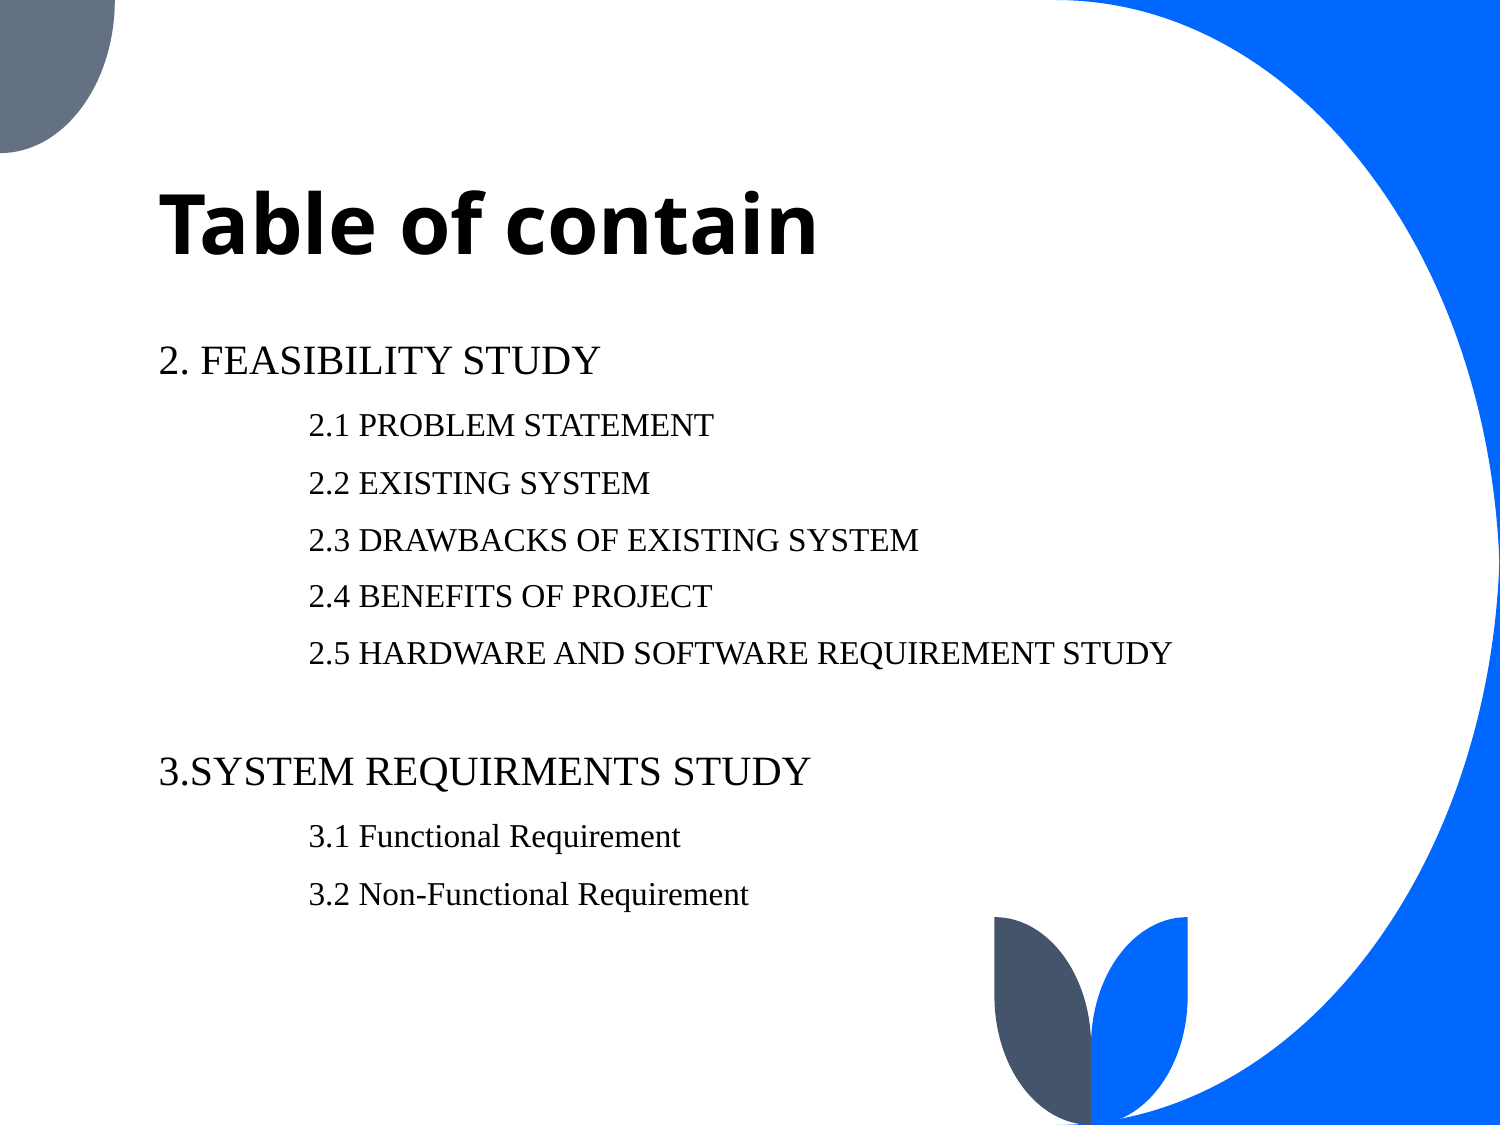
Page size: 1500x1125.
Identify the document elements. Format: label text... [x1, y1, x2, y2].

list 2. FEASIBILITY STUDY 2.1 PROBLEM STATEMENT 2.2 EXISTING SYSTEM 2.3 DRAWBACKS OF EXISTING SYSTEM 2.4 BENEFITS OF PROJECT 2.5 HARDWARE AND SOFTWARE REQUIREMENT STUDY 3.SYSTEM REQUIRMENTS STUDY 3.1 Functional Requirement 3.2 Non-Functional Requirement [143, 330, 1347, 884]
title Table of contain [143, 62, 1347, 280]
